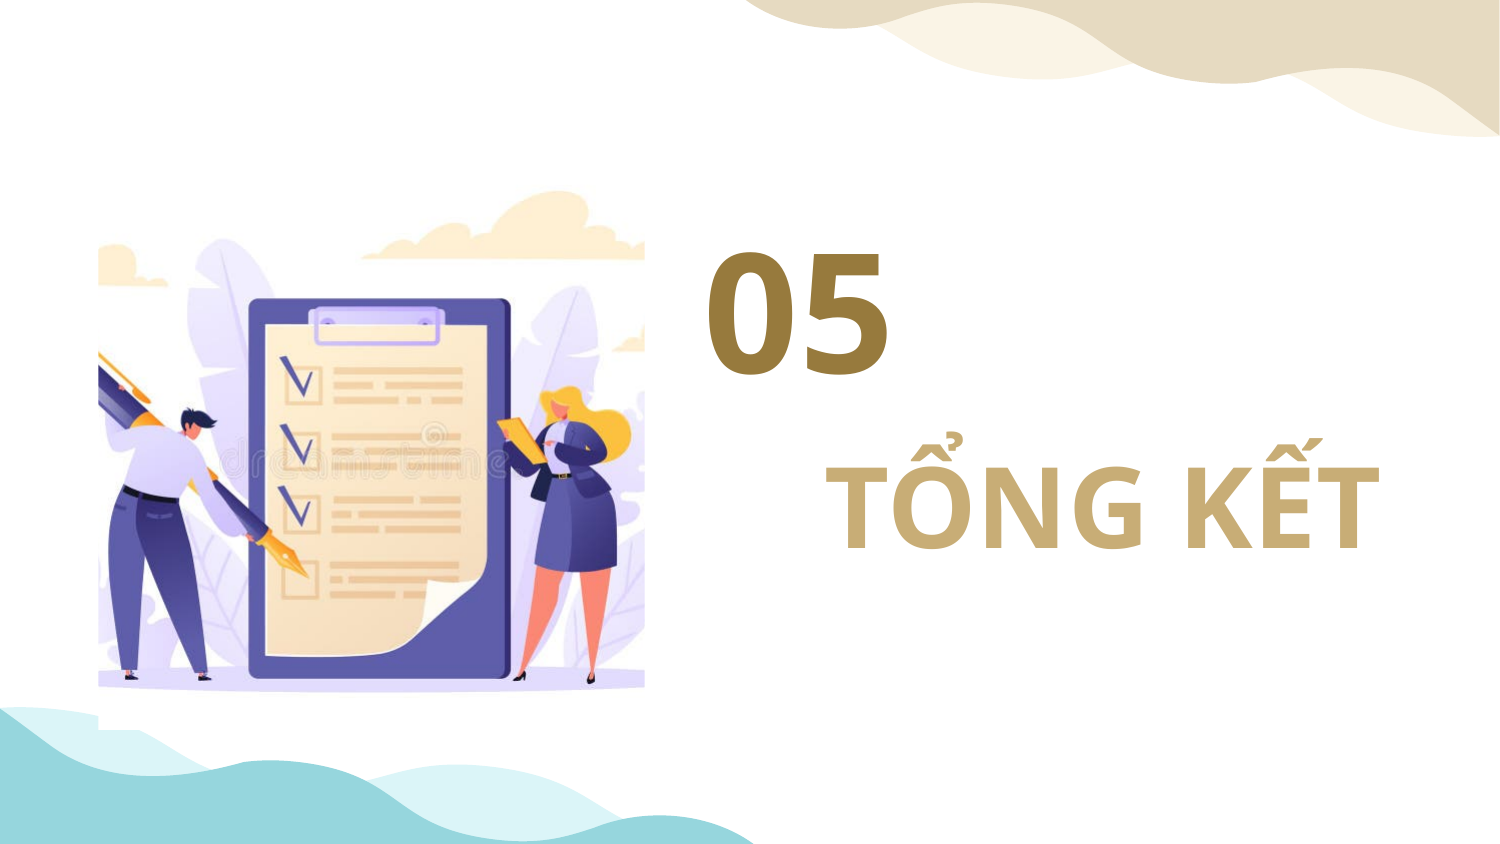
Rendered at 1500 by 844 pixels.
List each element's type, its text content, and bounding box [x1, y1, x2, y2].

picture [98, 169, 645, 730]
text_box 05 [689, 225, 930, 390]
text_box TỔNG KẾT [809, 421, 1402, 586]
